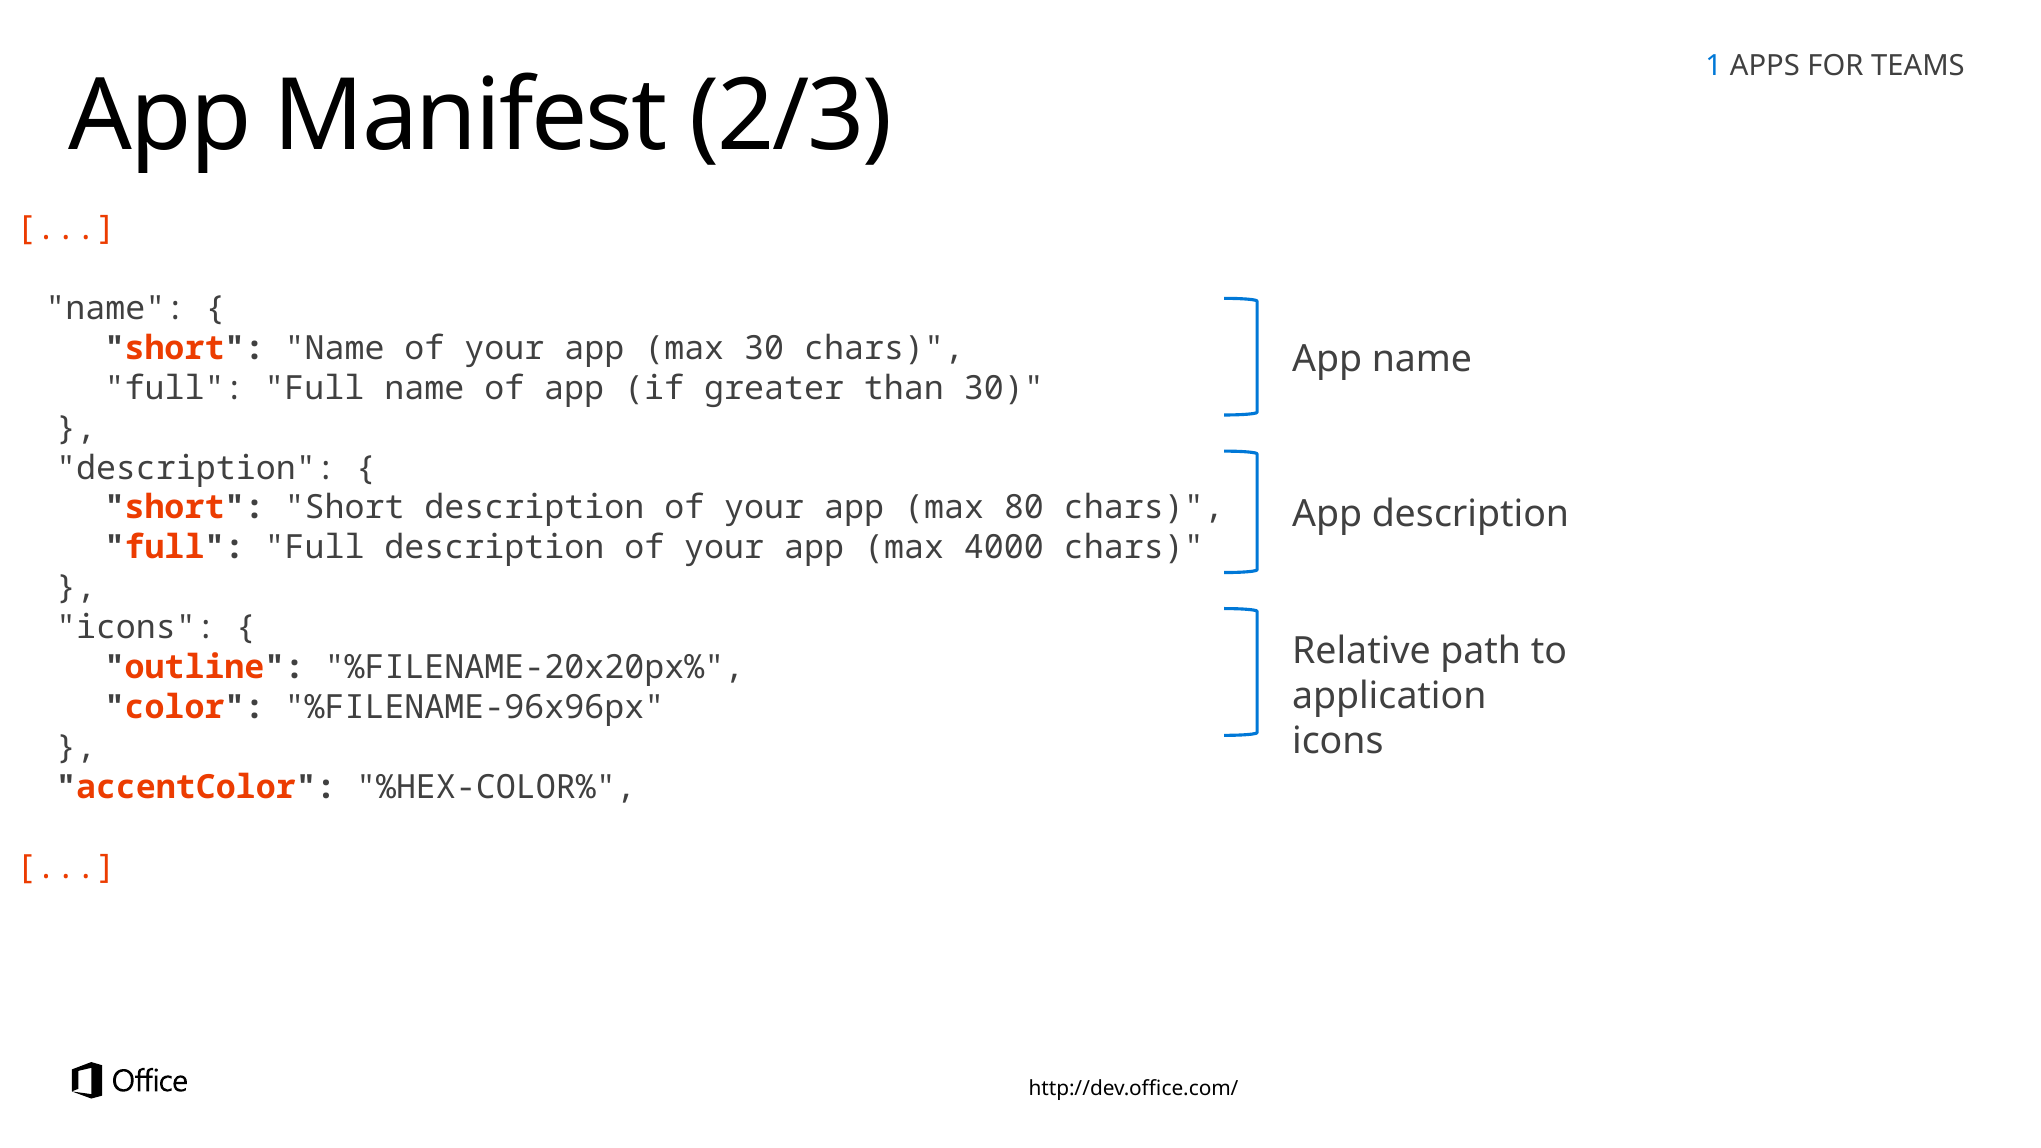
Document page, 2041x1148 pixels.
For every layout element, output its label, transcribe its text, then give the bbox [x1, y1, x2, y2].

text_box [1223, 608, 1596, 736]
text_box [1223, 450, 1596, 573]
text_box [...] "name": { "short": "Name of your app (max 30 chars)", "full": "Full name of app (if greater than 30)" }, "description": { "short": "Short description of your app (max 80 chars)", "full": "Full description of your app (max 4000 chars)" }, "icons": { "outline": "%FILENAME-20x20px%", "color": "%FILENAME-96x96px" }, "accentColor": "%HEX-COLOR%", [...] [1, 198, 1240, 893]
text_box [1223, 298, 1596, 416]
footer 1 APPS FOR TEAMS [1306, 48, 1996, 110]
title App Manifest (2/3) [45, 48, 1996, 199]
